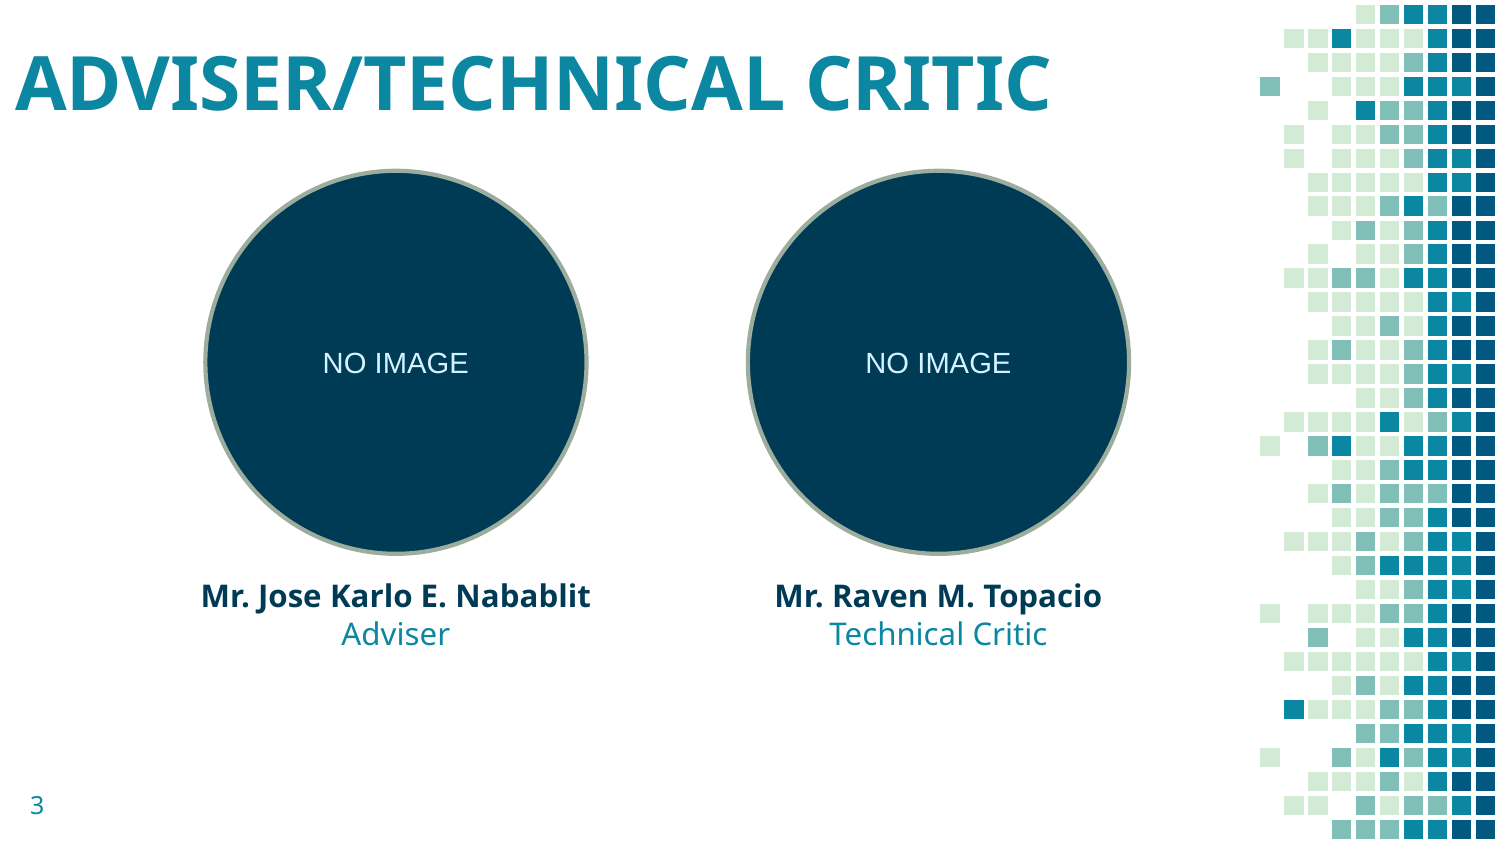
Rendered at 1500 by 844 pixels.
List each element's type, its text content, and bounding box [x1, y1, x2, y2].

text_box Mr. Raven M. Topacio Technical Critic [729, 576, 1147, 673]
slide_number 3 [15, 774, 105, 839]
title ADVISER/TECHNICAL CRITIC [0, 0, 1110, 141]
text_box NO IMAGE [203, 168, 589, 556]
text_box Mr. Jose Karlo E. Nabablit Adviser [187, 576, 605, 673]
text_box NO IMAGE [745, 168, 1132, 556]
